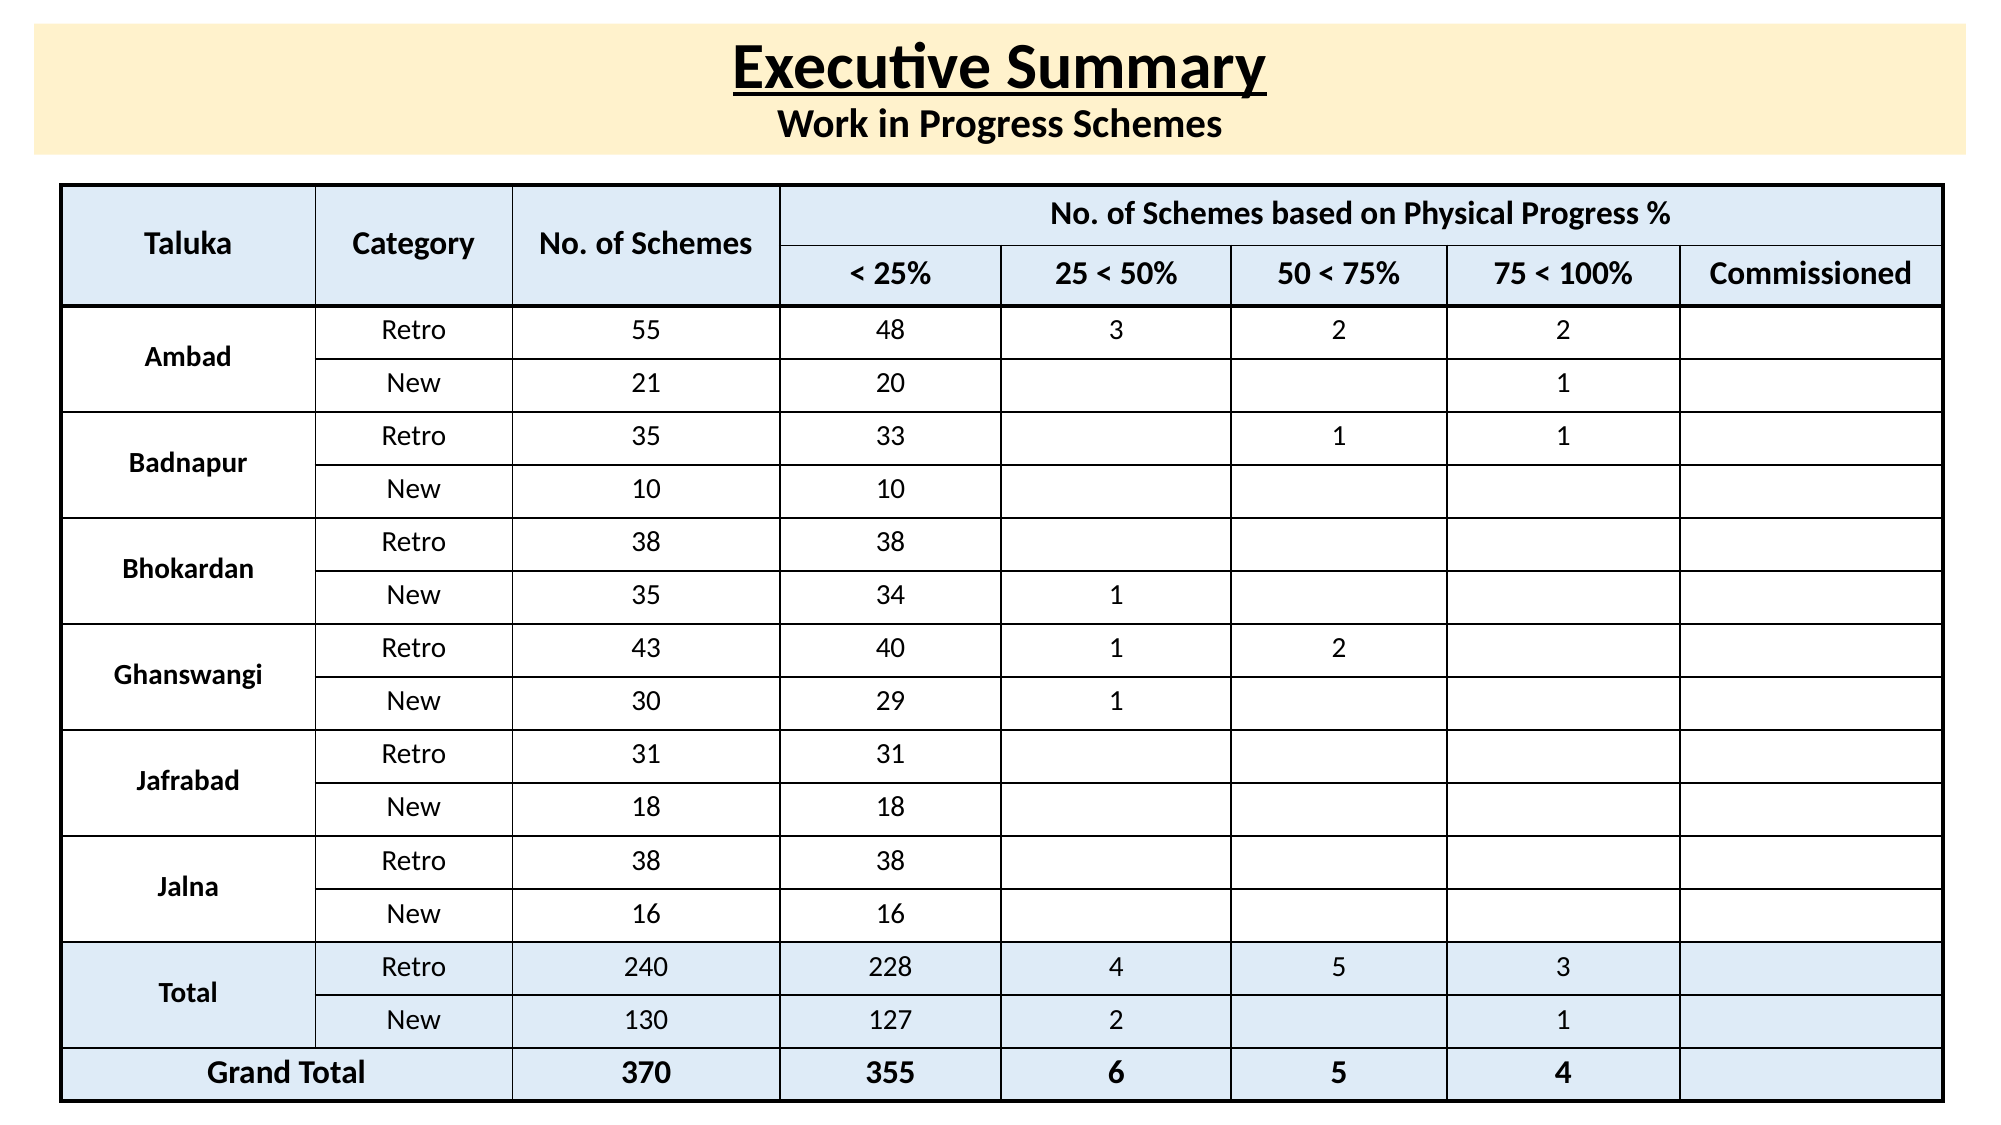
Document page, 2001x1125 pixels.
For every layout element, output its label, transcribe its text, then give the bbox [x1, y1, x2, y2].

table_cell New [316, 572, 512, 623]
table_cell 2 [1448, 308, 1679, 358]
table_cell 43 [513, 625, 779, 676]
table_cell Retro [316, 413, 512, 464]
table_cell 2 [1232, 625, 1446, 676]
table_cell 0 [1448, 466, 1679, 517]
table_cell 0 [1681, 890, 1941, 941]
table_cell 4 [1002, 943, 1230, 994]
table_cell 0 [1681, 996, 1941, 1047]
table_cell 3 [1002, 308, 1230, 358]
table_cell Commissioned [1681, 246, 1941, 304]
table_cell 40 [781, 625, 1000, 676]
table_cell 0 [1448, 519, 1679, 570]
table_cell New [316, 360, 512, 411]
table_cell Bhokardan [63, 519, 315, 623]
table_cell Retro [316, 837, 512, 888]
table_cell 29 [781, 678, 1000, 729]
table_cell Retro [316, 731, 512, 782]
table_cell 0 [1448, 890, 1679, 941]
table_cell 1 [1448, 413, 1679, 464]
title Executive Summary Work in Progress Schemes [34, 23, 1966, 155]
table_cell Retro [316, 519, 512, 570]
table_cell 0 [1002, 466, 1230, 517]
table_cell 35 [513, 572, 779, 623]
table_cell 0 [1232, 466, 1446, 517]
table_cell 6 [1002, 1049, 1230, 1099]
table_cell Jalna [63, 837, 315, 941]
table_cell 127 [781, 996, 1000, 1047]
table_cell 31 [781, 731, 1000, 782]
table_cell 0 [1002, 413, 1230, 464]
table_cell 0 [1232, 519, 1446, 570]
table_cell 0 [1448, 678, 1679, 729]
table_cell 0 [1681, 360, 1941, 411]
table_cell Ambad [63, 308, 315, 411]
table_cell 50 < 75% [1232, 246, 1446, 304]
table_cell 38 [513, 519, 779, 570]
table_cell 35 [513, 413, 779, 464]
table_cell New [316, 678, 512, 729]
table_cell 33 [781, 413, 1000, 464]
table_cell 2 [1002, 996, 1230, 1047]
table_cell 16 [513, 890, 779, 941]
table_cell Grand Total [63, 1049, 512, 1099]
table_cell < 25% [781, 246, 1000, 304]
table_cell 0 [1002, 360, 1230, 411]
table_cell Retro [316, 625, 512, 676]
table_cell 25 < 50% [1002, 246, 1230, 304]
table_cell 0 [1681, 572, 1941, 623]
table_cell Total [63, 943, 315, 1047]
table_cell 34 [781, 572, 1000, 623]
table_cell New [316, 466, 512, 517]
table_cell Retro [316, 308, 512, 358]
table_cell 5 [1232, 1049, 1446, 1099]
table_cell 0 [1002, 837, 1230, 888]
table_cell 0 [1002, 731, 1230, 782]
table_cell 0 [1002, 784, 1230, 835]
table_cell 0 [1681, 784, 1941, 835]
table_cell 228 [781, 943, 1000, 994]
table_cell New [316, 784, 512, 835]
table_cell 0 [1232, 731, 1446, 782]
table_cell Badnapur [63, 413, 315, 517]
table_cell 75 < 100% [1448, 246, 1679, 304]
table_cell New [316, 996, 512, 1047]
table_cell 0 [1232, 360, 1446, 411]
table_cell 18 [781, 784, 1000, 835]
table_cell 30 [513, 678, 779, 729]
table_header Taluka [63, 187, 315, 304]
table_cell 0 [1448, 784, 1679, 835]
table_cell 38 [781, 837, 1000, 888]
table_cell 1 [1448, 996, 1679, 1047]
table_cell 0 [1448, 837, 1679, 888]
table_cell 21 [513, 360, 779, 411]
table_cell 1 [1002, 625, 1230, 676]
table_cell 10 [513, 466, 779, 517]
table_cell 0 [1232, 996, 1446, 1047]
table_cell 0 [1002, 890, 1230, 941]
table_cell 5 [1232, 943, 1446, 994]
table_cell 10 [781, 466, 1000, 517]
table_cell 1 [1002, 572, 1230, 623]
table_header No. of Schemes [513, 187, 779, 304]
table_cell 0 [1681, 837, 1941, 888]
table_header Category [316, 187, 512, 304]
table_cell 0 [1681, 731, 1941, 782]
table_cell New [316, 890, 512, 941]
table_cell 0 [1448, 572, 1679, 623]
table_cell 38 [781, 519, 1000, 570]
table_cell 16 [781, 890, 1000, 941]
table_cell 0 [1448, 625, 1679, 676]
table_cell 0 [1681, 943, 1941, 994]
table_cell 3 [1448, 943, 1679, 994]
table_cell 0 [1232, 784, 1446, 835]
table_cell 0 [1002, 519, 1230, 570]
table_cell 0 [1681, 678, 1941, 729]
table_cell 4 [1448, 1049, 1679, 1099]
table_cell 1 [1232, 413, 1446, 464]
table_cell 240 [513, 943, 779, 994]
table_header No. of Schemes based on Physical Progress % [781, 187, 1941, 245]
table_cell 0 [1232, 890, 1446, 941]
table_cell 0 [1681, 519, 1941, 570]
table_cell 0 [1232, 572, 1446, 623]
table_cell 31 [513, 731, 779, 782]
table_cell Jafrabad [63, 731, 315, 835]
table_cell Ghanswangi [63, 625, 315, 729]
table_cell 0 [1681, 466, 1941, 517]
table_cell 0 [1232, 837, 1446, 888]
table_cell Retro [316, 943, 512, 994]
table_cell 0 [1681, 308, 1941, 358]
table_cell 130 [513, 996, 779, 1047]
table_cell 370 [513, 1049, 779, 1099]
table_cell 38 [513, 837, 779, 888]
table_cell 55 [513, 308, 779, 358]
table_cell 0 [1681, 625, 1941, 676]
table_cell 0 [1681, 413, 1941, 464]
table_cell 355 [781, 1049, 1000, 1099]
table_cell 20 [781, 360, 1000, 411]
table_cell 1 [1448, 360, 1679, 411]
table_cell 18 [513, 784, 779, 835]
table_cell 0 [1232, 678, 1446, 729]
table_cell 1 [1002, 678, 1230, 729]
table_cell 2 [1232, 308, 1446, 358]
table_cell 48 [781, 308, 1000, 358]
table_cell 0 [1681, 1049, 1941, 1099]
table_cell 0 [1448, 731, 1679, 782]
